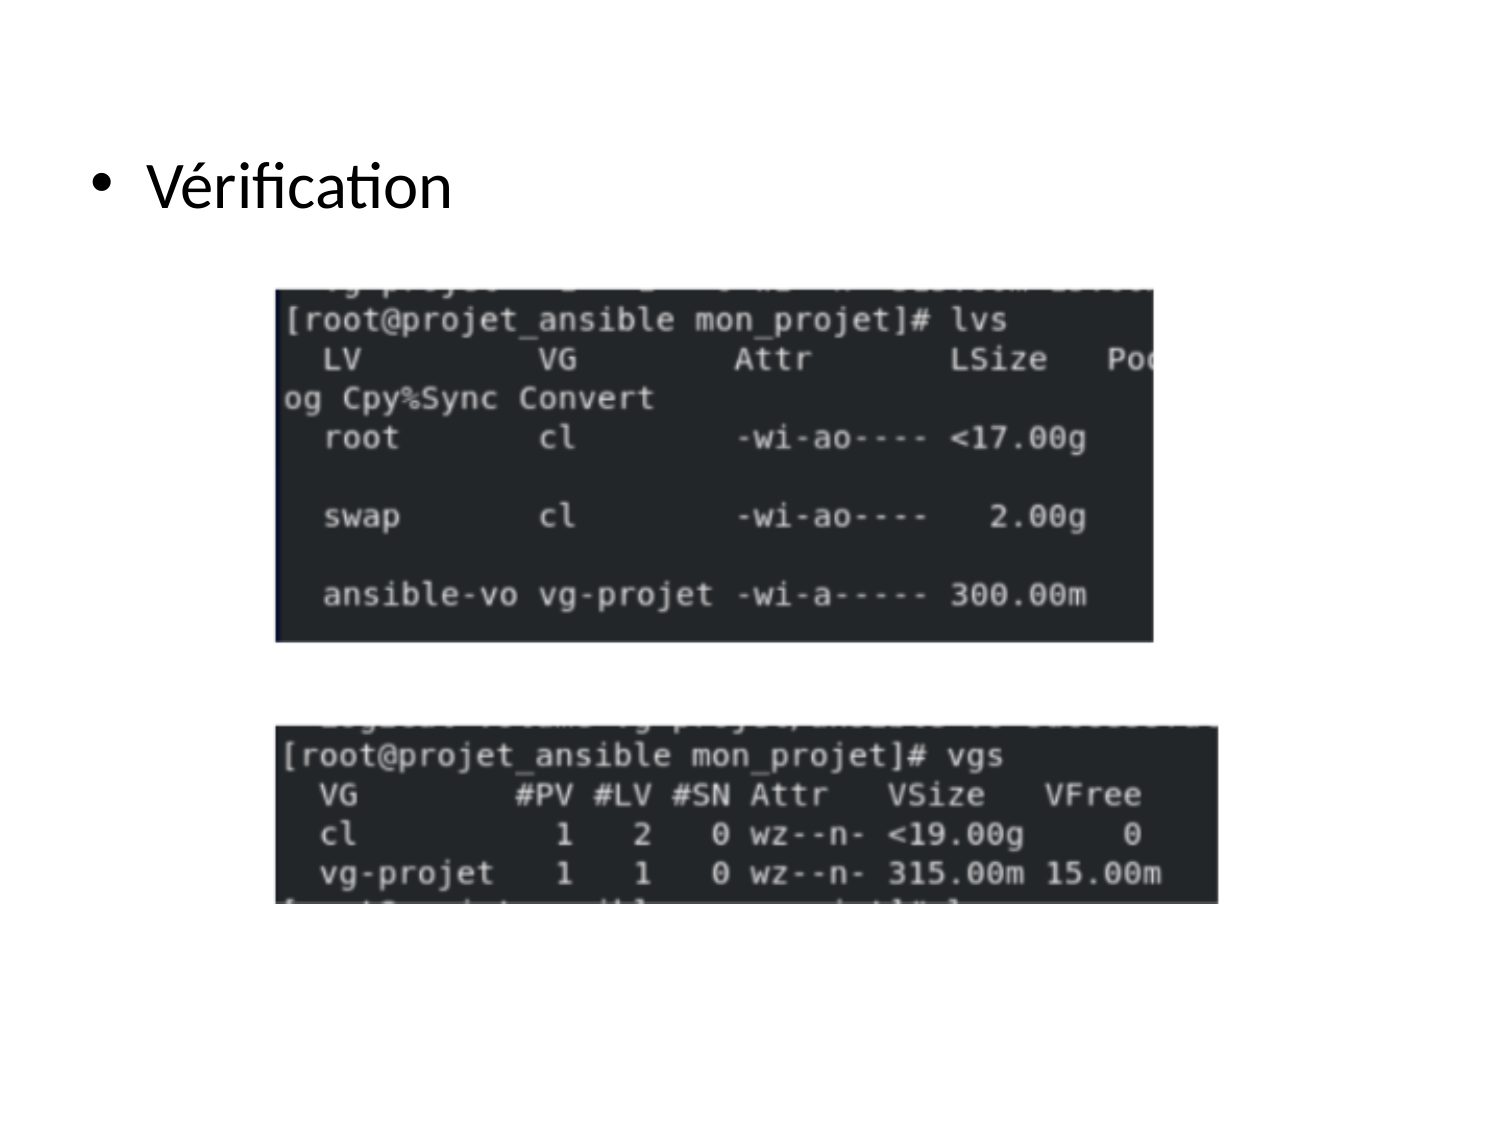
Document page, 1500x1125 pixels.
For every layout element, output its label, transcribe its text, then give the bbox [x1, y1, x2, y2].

list Vérification [75, 133, 1425, 1005]
picture [272, 282, 1226, 904]
